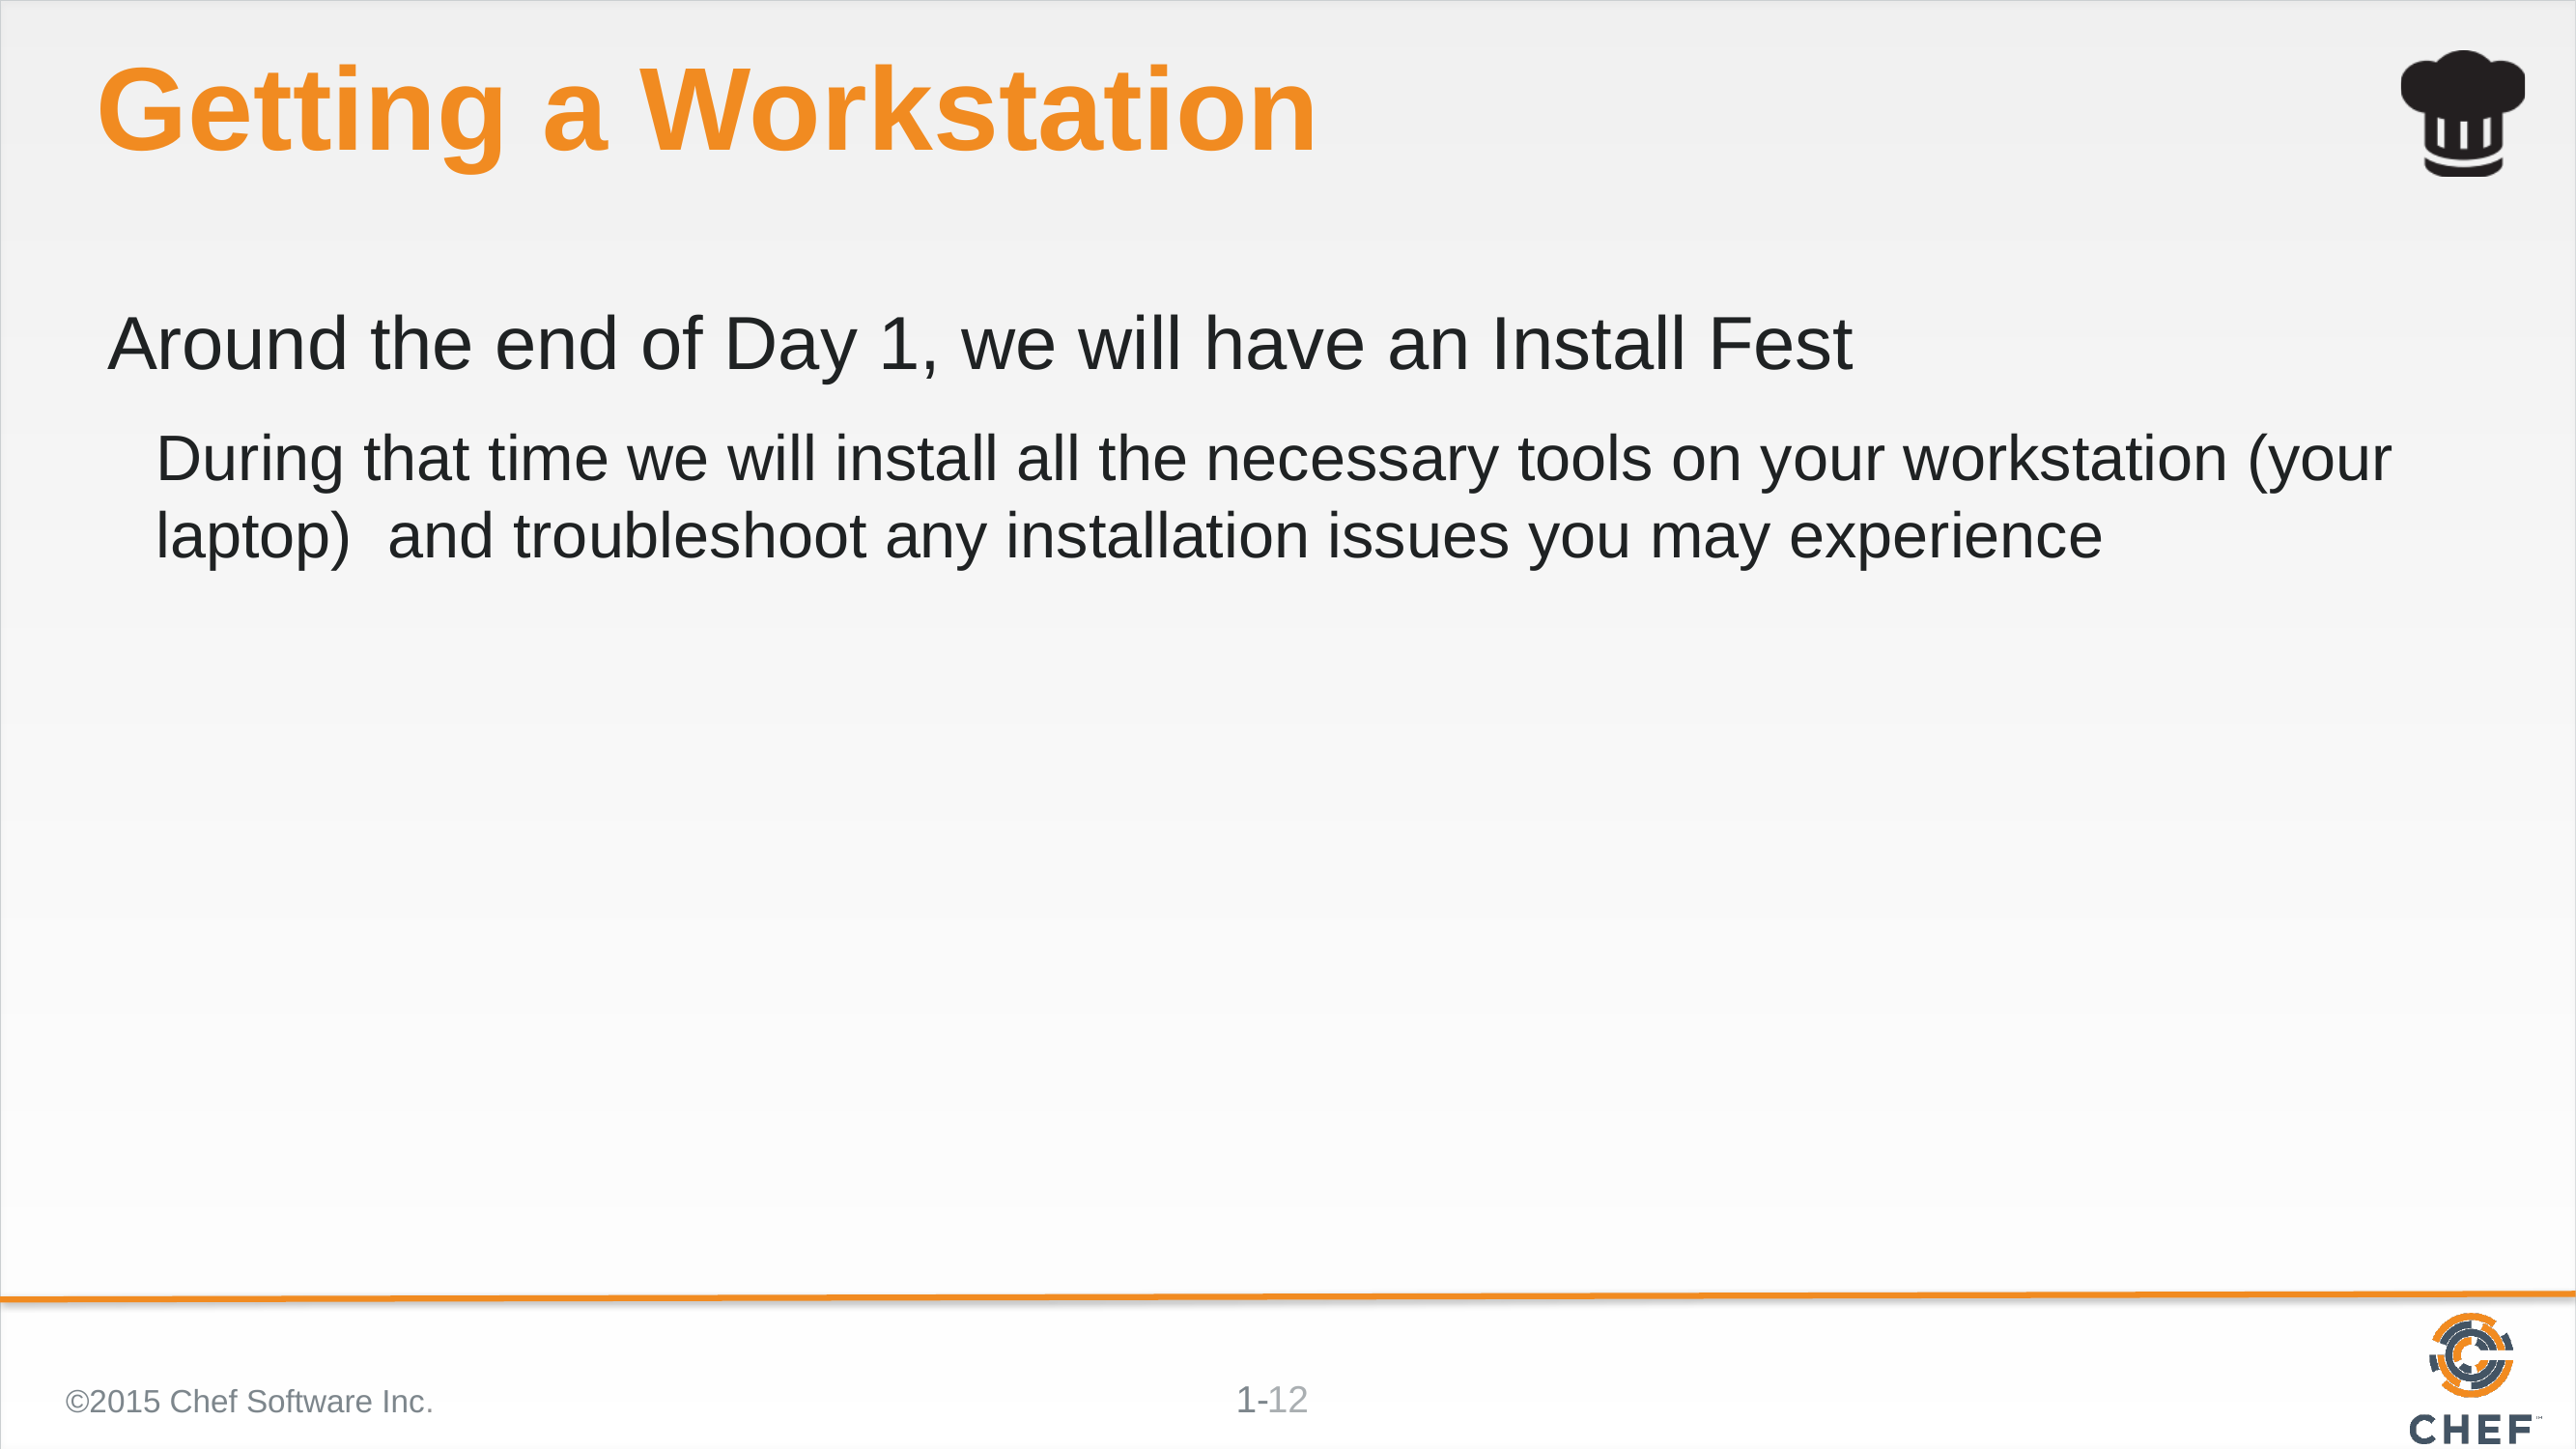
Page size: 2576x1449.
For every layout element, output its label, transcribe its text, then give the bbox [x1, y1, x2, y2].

picture [2399, 1297, 2550, 1449]
list Around the end of Day 1, we will have an Install Fest During that time we will install all the necessary tools on your workstation (your laptop) and troubleshoot any installation issues you may experience [107, 294, 2469, 1142]
title Getting a Workstation [96, 48, 2463, 180]
footer ©2015 Chef Software Inc. [51, 1359, 952, 1440]
slide_number 12 [998, 1359, 1578, 1437]
